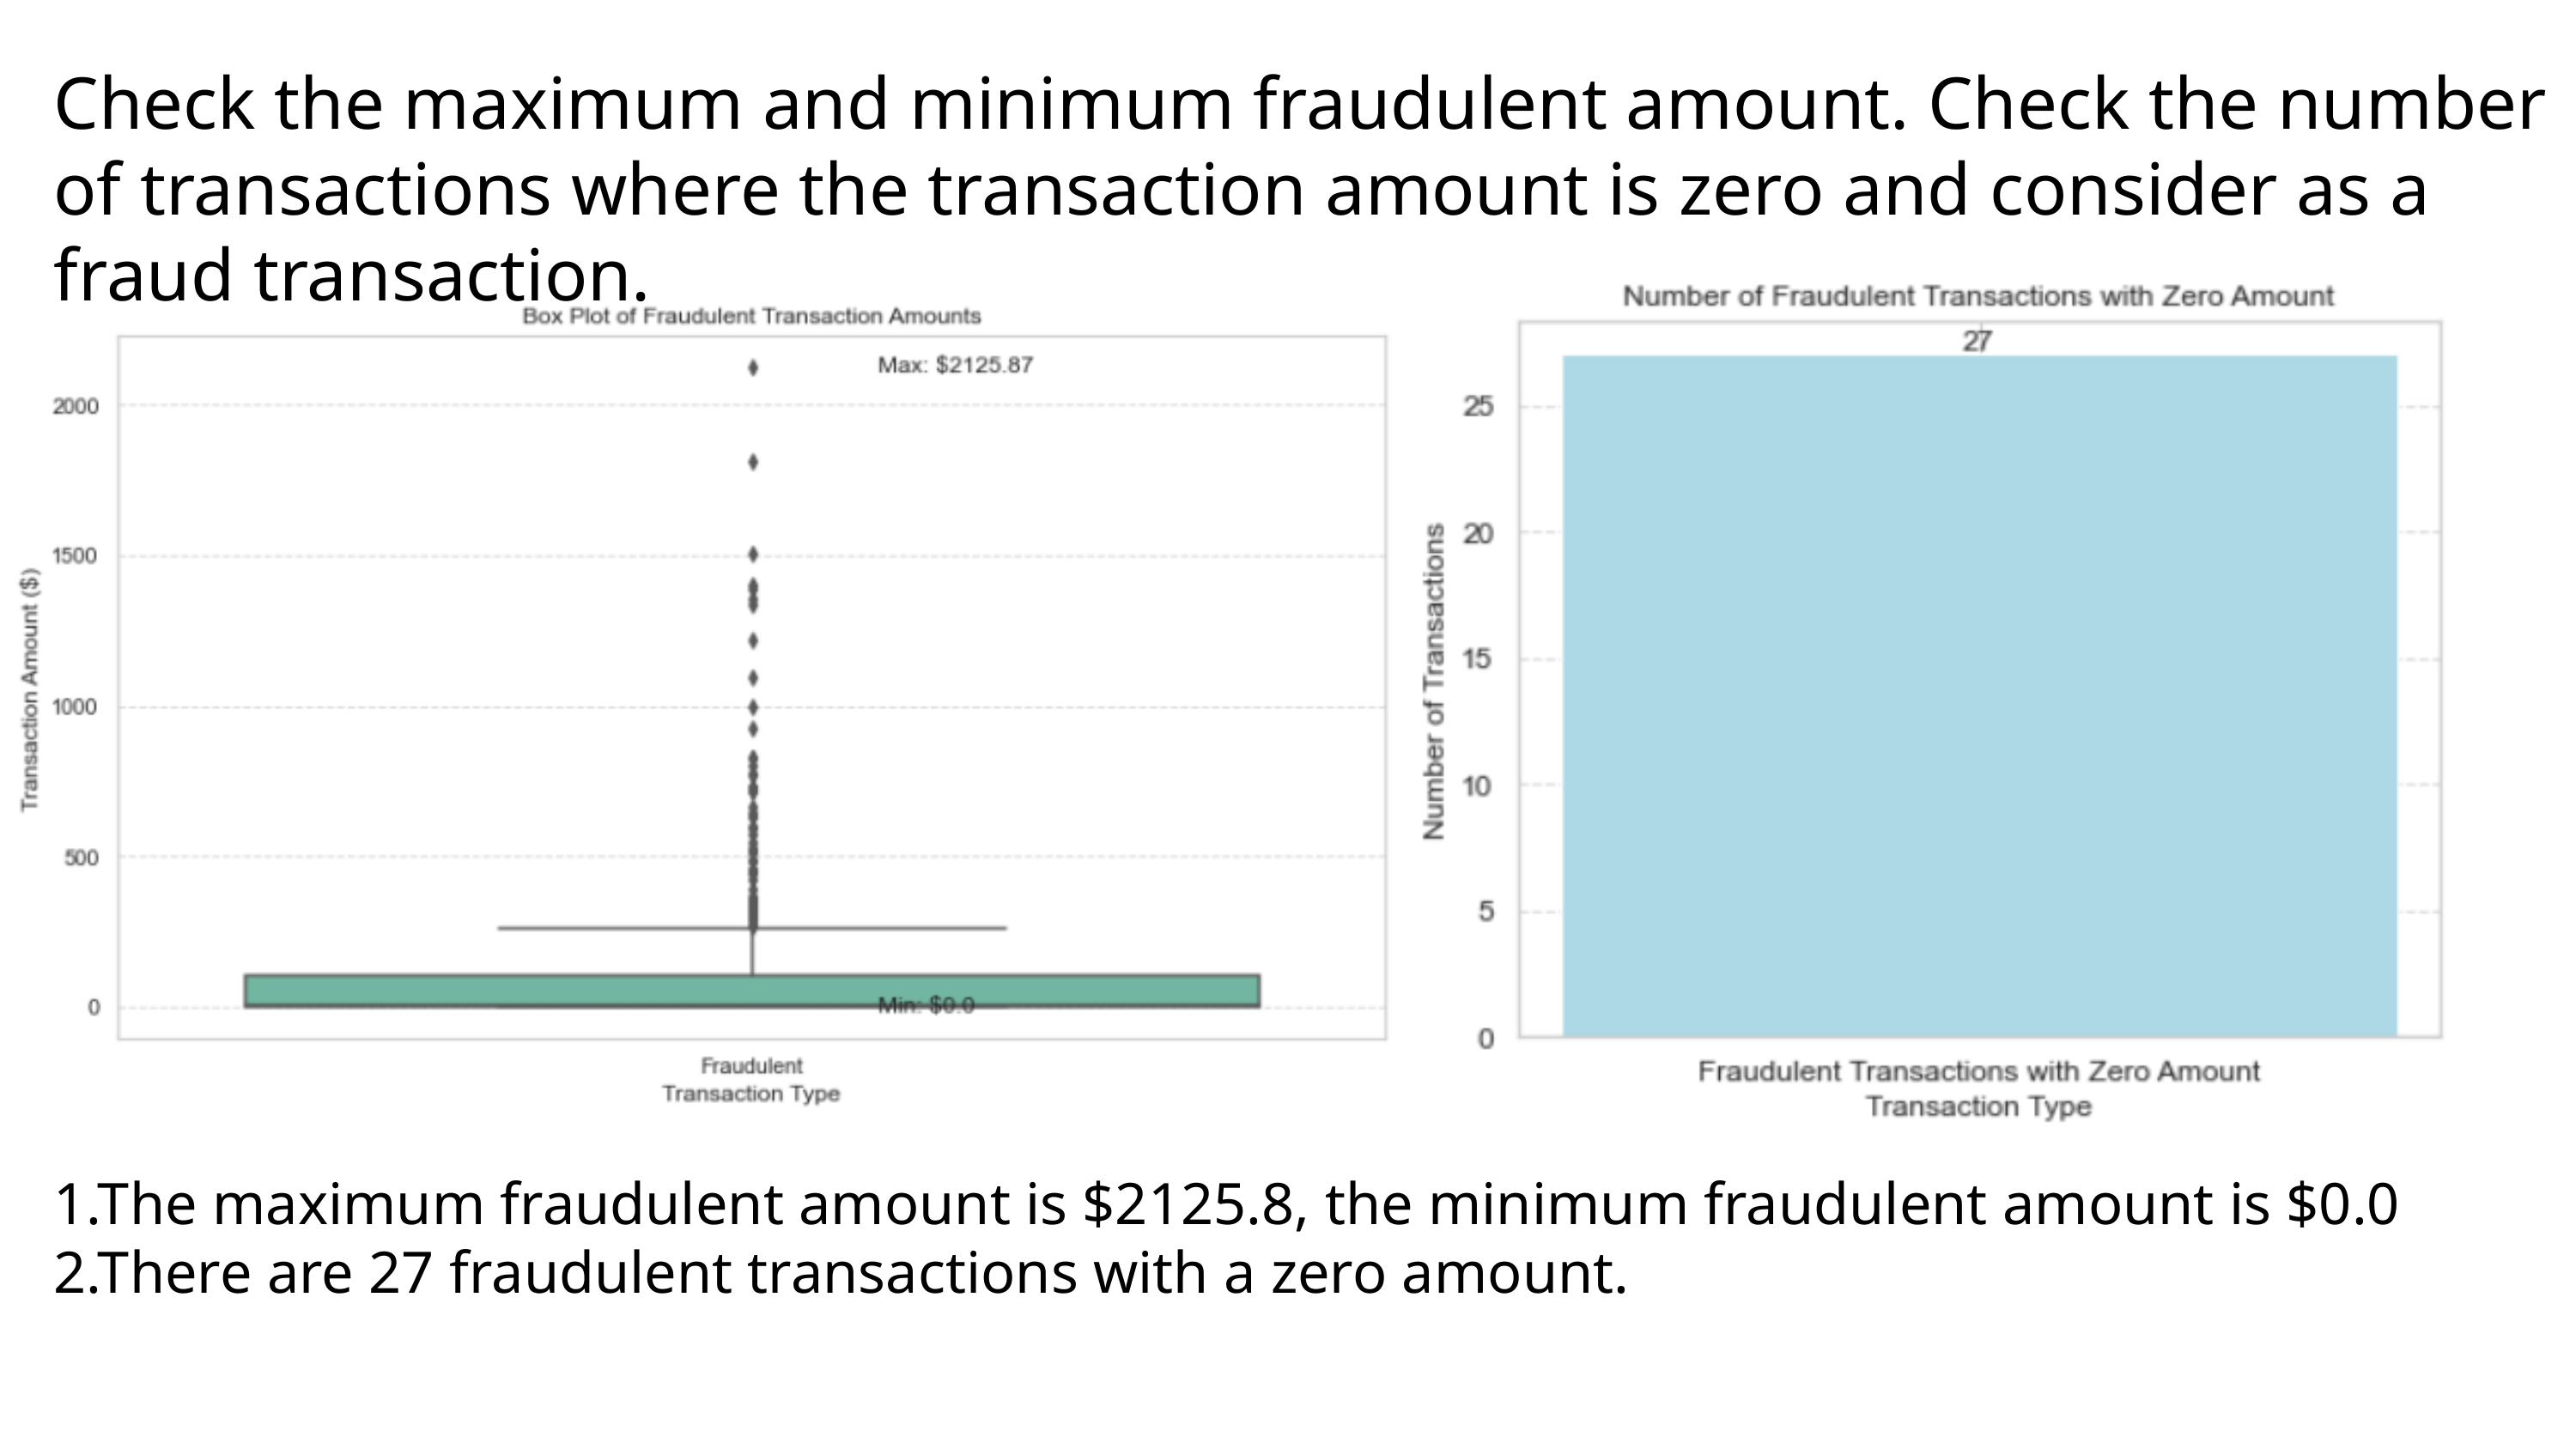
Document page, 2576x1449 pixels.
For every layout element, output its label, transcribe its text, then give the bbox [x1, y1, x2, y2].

text_box [1405, 316, 2455, 1125]
text_box [0, 303, 1405, 1109]
text_box 1.The maximum fraudulent amount is $2125.8, the minimum fraudulent amount is $0.0 2.There are 27 fraudulent transactions with a zero amount. [53, 1167, 2432, 1305]
text_box Check the maximum and minimum fraudulent amount. Check the number of transactions where the transaction amount is zero and consider as a fraud transaction. [53, 58, 2576, 316]
